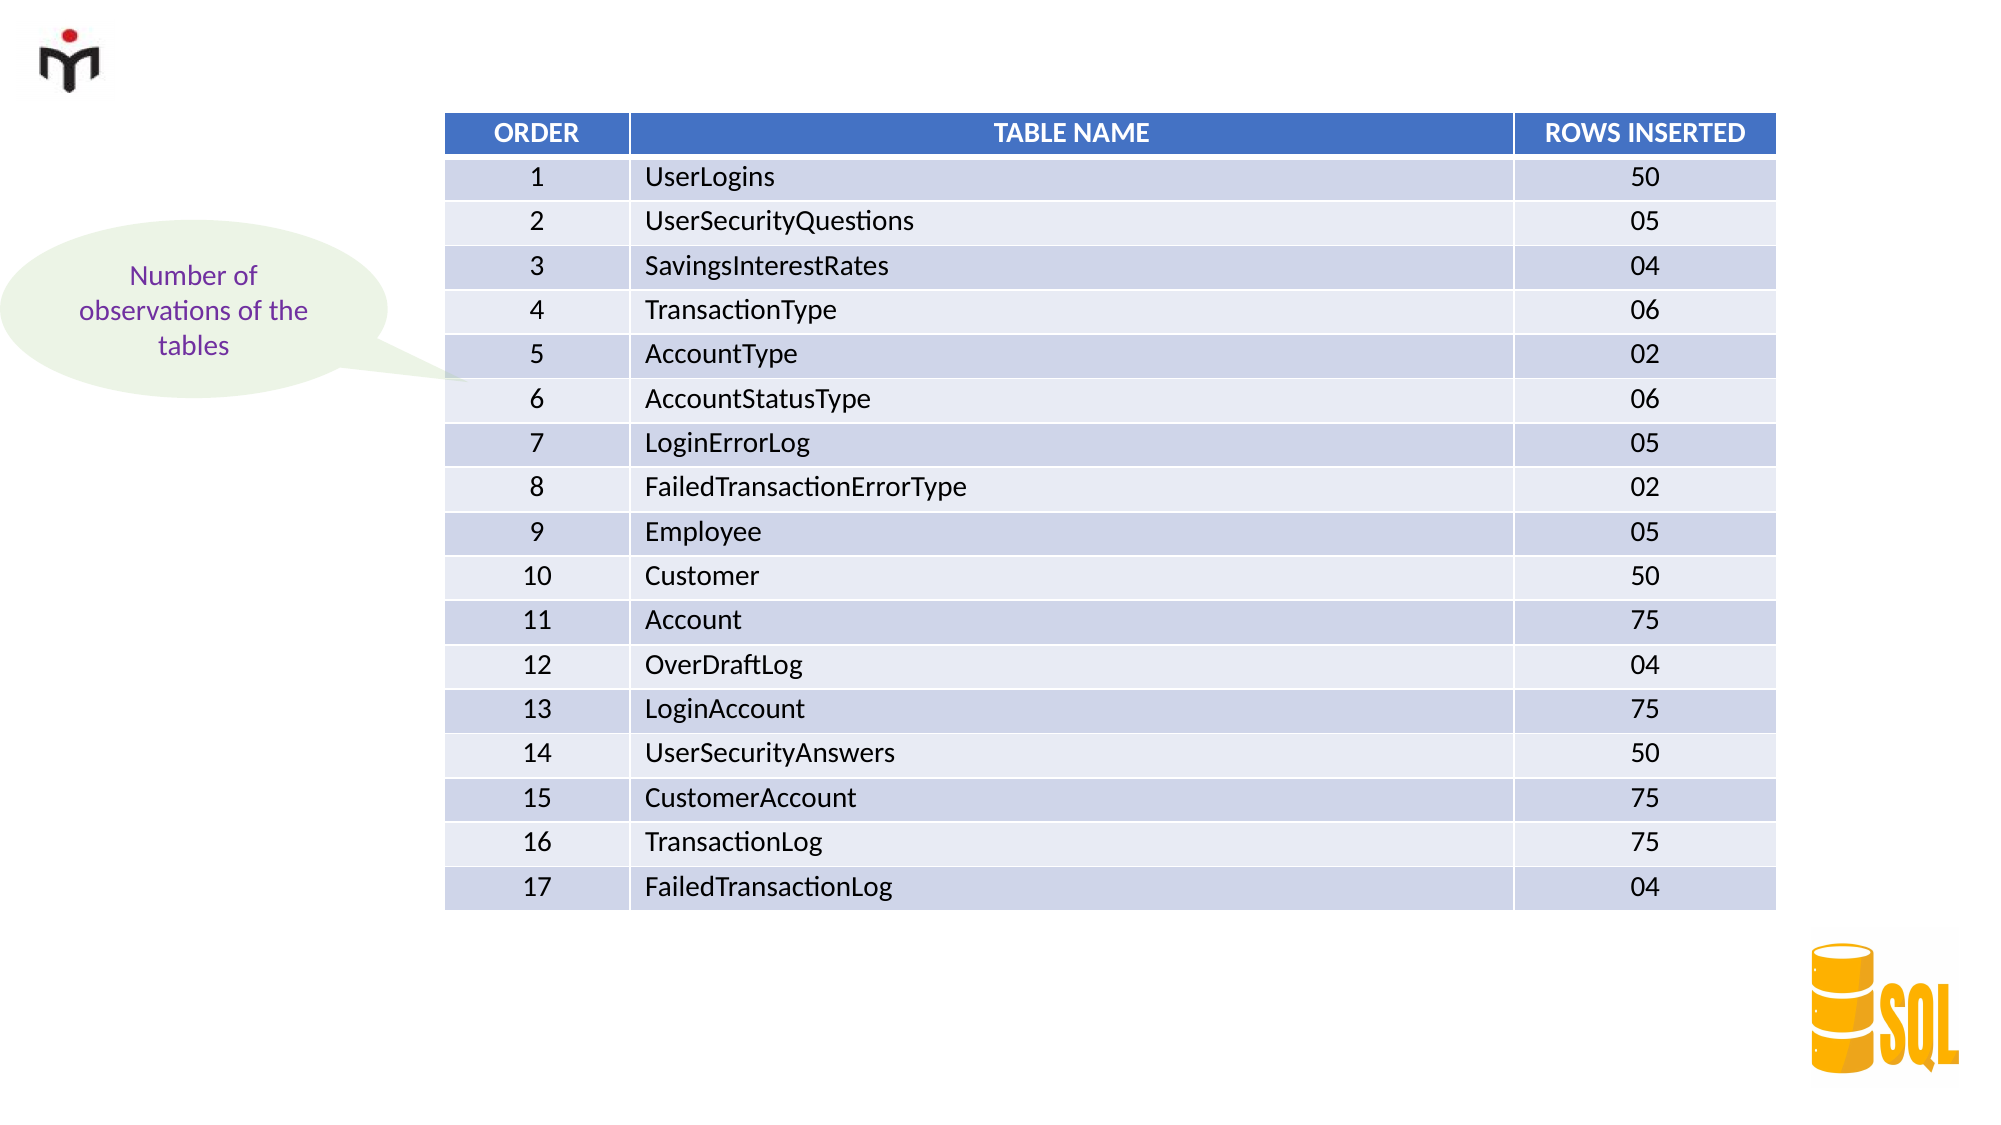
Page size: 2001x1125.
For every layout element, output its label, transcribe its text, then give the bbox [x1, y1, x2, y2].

table_header ORDER [445, 113, 629, 154]
text_box Number of observations of the tables [0, 218, 469, 400]
table_cell 75 [1515, 823, 1776, 866]
table_cell 75 [1515, 601, 1776, 644]
table_cell Employee [631, 513, 1513, 555]
picture [1811, 927, 1959, 1088]
table_cell 04 [1515, 867, 1776, 910]
table_cell UserLogins [631, 160, 1513, 200]
table_cell Customer [631, 557, 1513, 599]
table_cell TransactionType [631, 291, 1513, 333]
table_cell UserSecurityQuestions [631, 202, 1513, 245]
table_cell 8 [445, 468, 629, 511]
table_cell 05 [1515, 202, 1776, 245]
table_cell Account [631, 601, 1513, 644]
table_cell 10 [445, 557, 629, 599]
table_cell 02 [1515, 335, 1776, 378]
table_cell AccountType [631, 335, 1513, 378]
table_cell 06 [1515, 379, 1776, 422]
table_cell 06 [1515, 291, 1776, 333]
table_cell 50 [1515, 557, 1776, 599]
table_cell 02 [1515, 468, 1776, 511]
table_cell 12 [445, 646, 629, 688]
table_cell 14 [445, 734, 629, 777]
table_cell 9 [445, 513, 629, 555]
table_cell 5 [445, 335, 629, 378]
table_cell 13 [445, 690, 629, 733]
table_cell 75 [1515, 779, 1776, 821]
table_cell 04 [1515, 646, 1776, 688]
table_cell 1 [445, 160, 629, 200]
table_cell 05 [1515, 424, 1776, 466]
table_cell FailedTransactionErrorType [631, 468, 1513, 511]
table_cell FailedTransactionLog [631, 867, 1513, 910]
table_cell 3 [445, 246, 629, 289]
table_cell 50 [1515, 160, 1776, 200]
table_cell 16 [445, 823, 629, 866]
table_cell 6 [445, 379, 629, 422]
table_cell 7 [445, 424, 629, 466]
table_cell UserSecurityAnswers [631, 734, 1513, 777]
table_cell 11 [445, 601, 629, 644]
table_cell OverDraftLog [631, 646, 1513, 688]
table_cell CustomerAccount [631, 779, 1513, 821]
table_cell 50 [1515, 734, 1776, 777]
table_cell 4 [445, 291, 629, 333]
table_cell 04 [1515, 246, 1776, 289]
table_cell 05 [1515, 513, 1776, 555]
table_cell 2 [445, 202, 629, 245]
table_cell 75 [1515, 690, 1776, 733]
table_header ROWS INSERTED [1515, 113, 1776, 154]
table_cell LoginAccount [631, 690, 1513, 733]
table_cell SavingsInterestRates [631, 246, 1513, 289]
table_header TABLE NAME [631, 113, 1513, 154]
table_cell TransactionLog [631, 823, 1513, 866]
table_cell 15 [445, 779, 629, 821]
table_cell 17 [445, 867, 629, 910]
picture [16, 19, 115, 101]
table_cell LoginErrorLog [631, 424, 1513, 466]
table_cell AccountStatusType [631, 379, 1513, 422]
